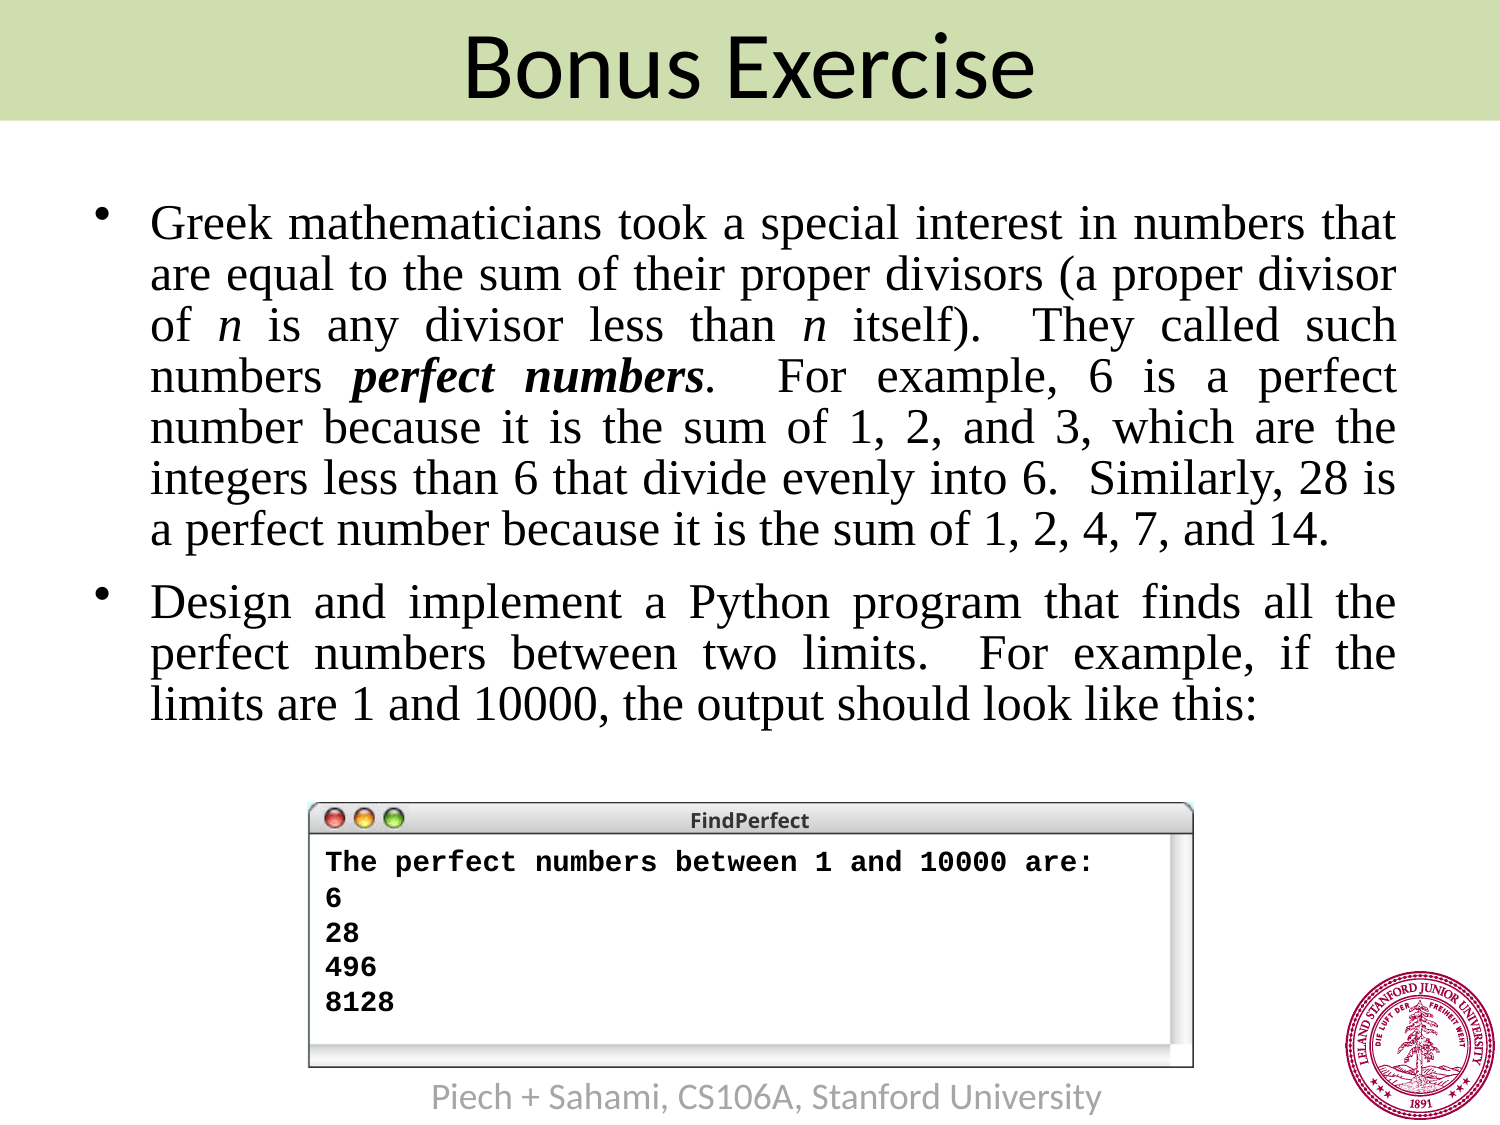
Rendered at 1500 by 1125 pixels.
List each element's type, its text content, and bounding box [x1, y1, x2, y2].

text_box Design and implement a Python program that finds all the perfect numbers between two limits. For example, if the limits are 1 and 10000, the output should look like this: [79, 570, 1413, 796]
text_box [307, 799, 1194, 1068]
picture [1345, 971, 1495, 1120]
text_box Bonus Exercise [0, 0, 1500, 121]
text_box Greek mathematicians took a special interest in numbers that are equal to the sum of their proper divisors (a proper divisor of n is any divisor less than n itself). They called such numbers perfect numbers. For example, 6 is a perfect number because it is the sum of 1, 2, and 3, which are the integers less than 6 that divide evenly into 6. Similarly, 28 is a perfect number because it is the sum of 1, 2, 4, 7, and 14. [79, 191, 1413, 559]
